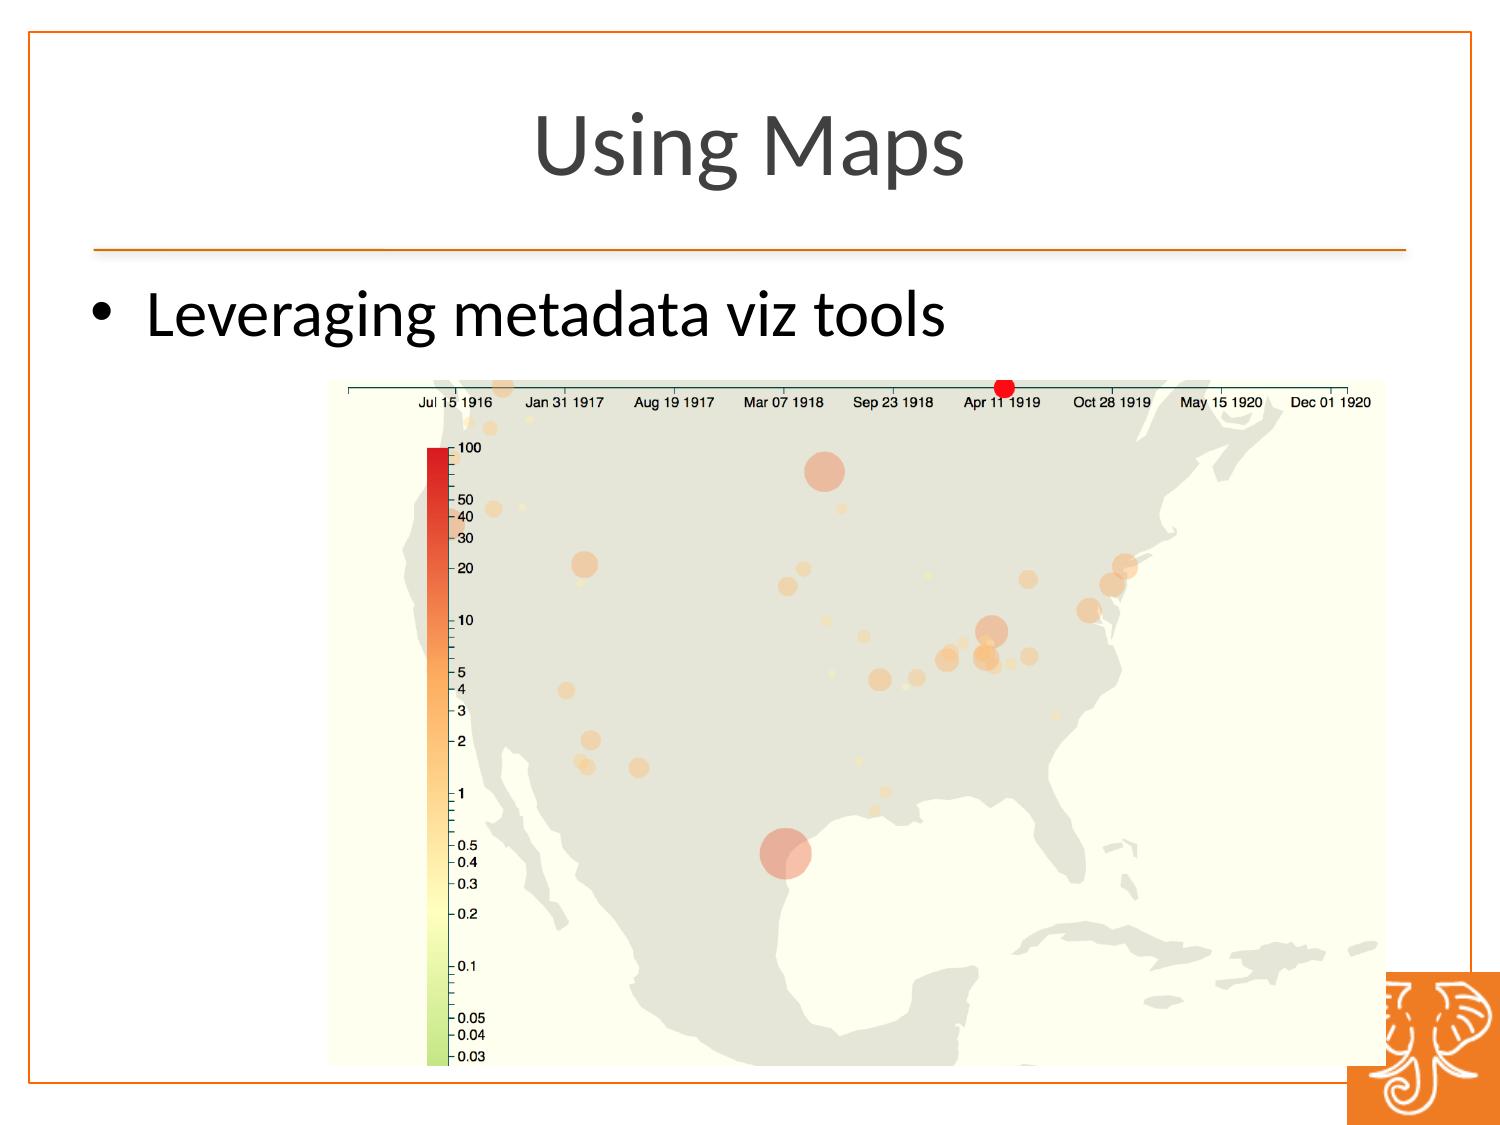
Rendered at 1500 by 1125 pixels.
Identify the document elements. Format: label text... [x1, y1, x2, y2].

picture [1347, 972, 1500, 1125]
title Using Maps [75, 45, 1425, 233]
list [327, 376, 1387, 1066]
list Leveraging metadata viz tools [75, 262, 1425, 1005]
